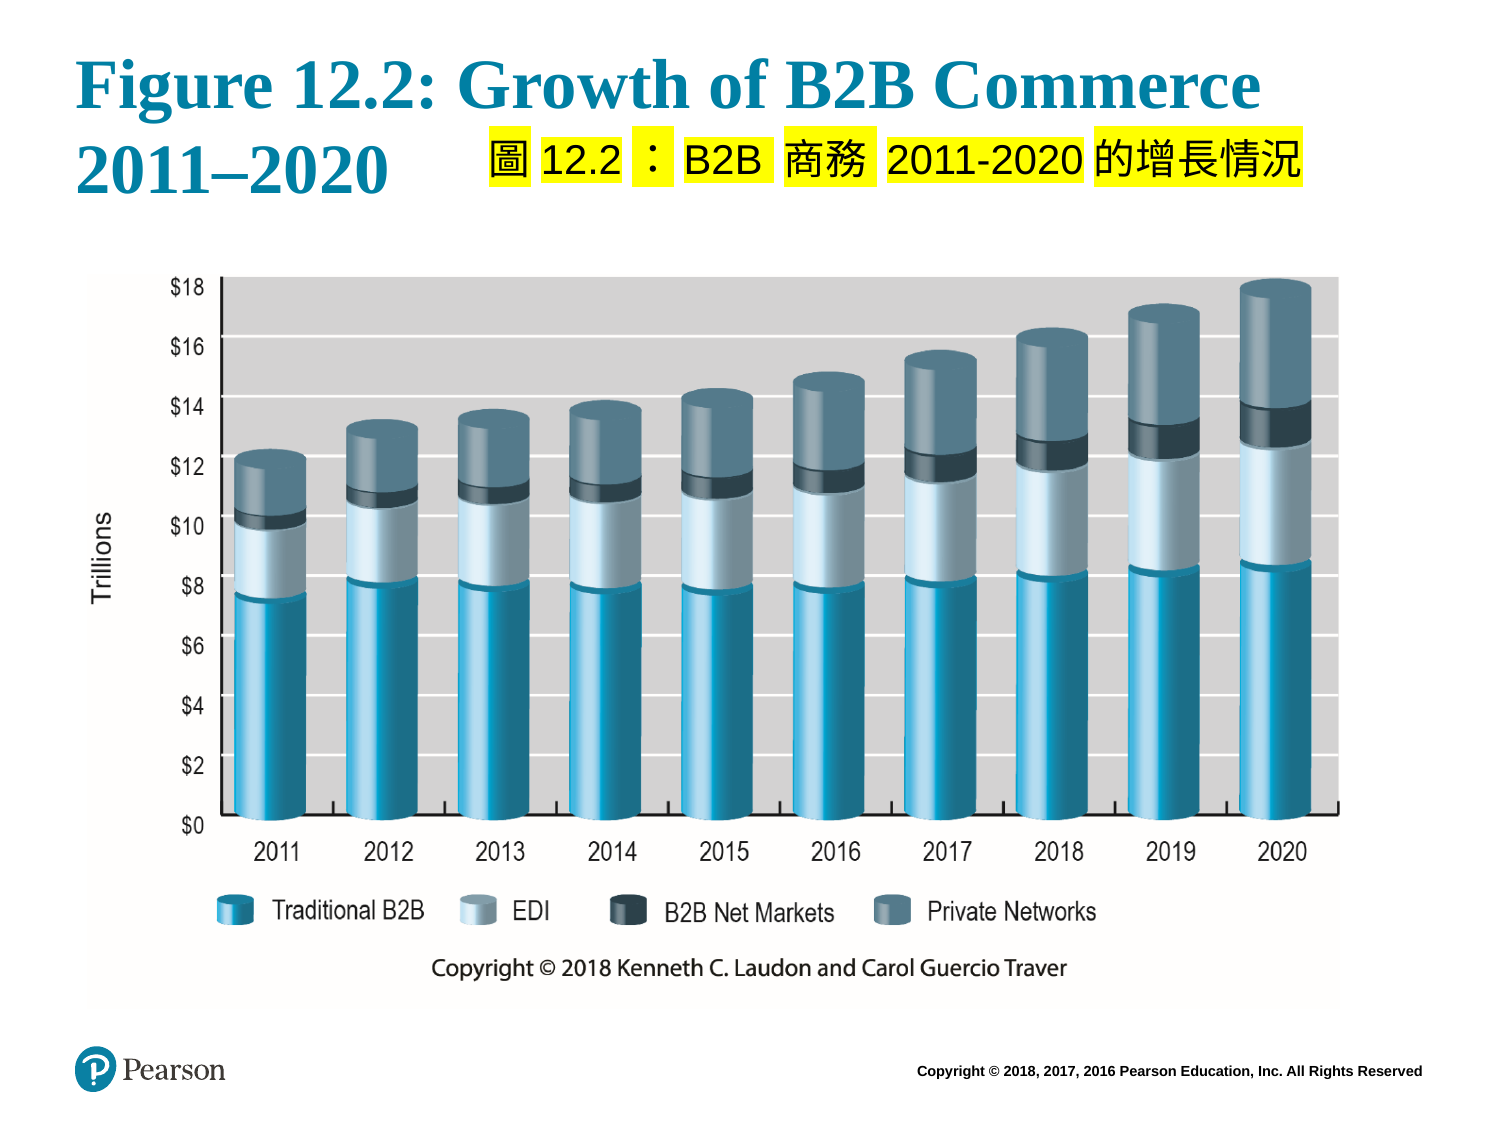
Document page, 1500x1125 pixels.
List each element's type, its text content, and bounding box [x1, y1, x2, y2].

text_box 圖12.2：B2B 商務 2011-2020的增長情況 [474, 125, 1318, 191]
title Figure 12.2: Growth of B2B Commerce 2011–2020 [75, 37, 1425, 213]
picture [87, 274, 1340, 1009]
